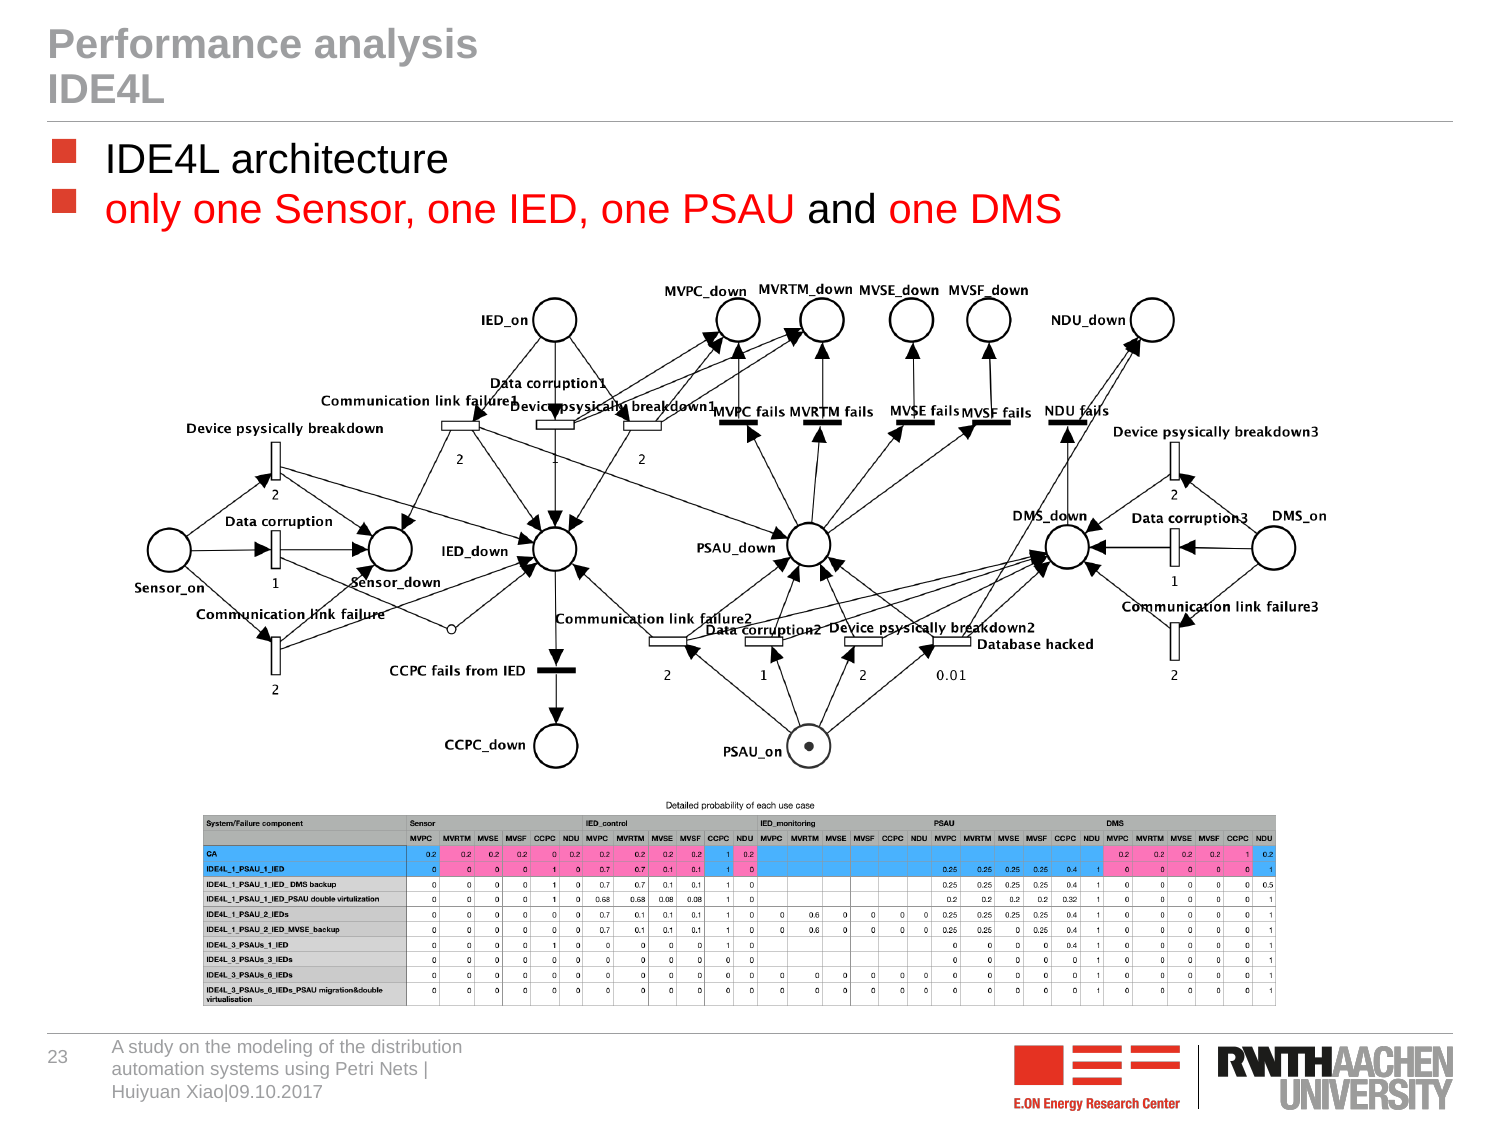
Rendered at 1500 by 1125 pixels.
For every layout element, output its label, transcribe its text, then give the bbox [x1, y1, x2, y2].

title Performance analysis IDE4L [47, 23, 1453, 113]
picture [1013, 1045, 1180, 1112]
list IDE4L architecture only one Sensor, one IED, one PSAU and one DMS [48, 131, 1420, 254]
picture [113, 257, 1382, 1020]
picture [1218, 1046, 1453, 1111]
